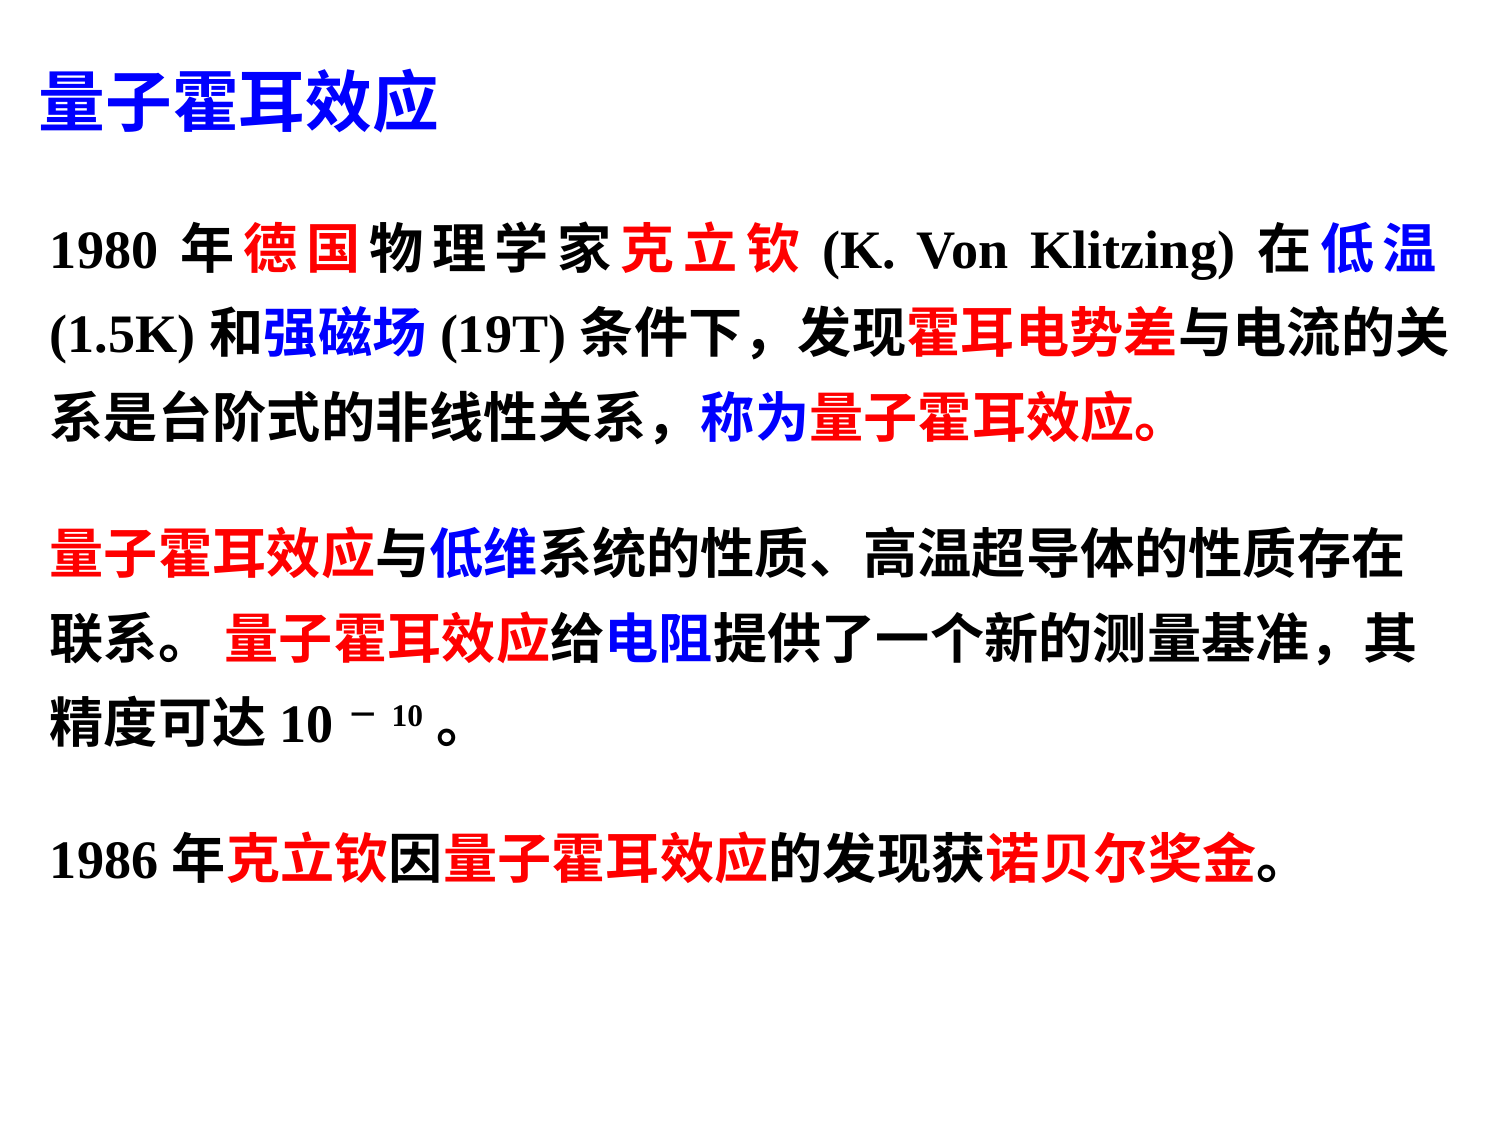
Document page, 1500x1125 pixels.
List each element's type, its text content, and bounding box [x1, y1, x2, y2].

text_box 1980年德国物理学家克立钦(K. Von Klitzing)在低温(1.5K)和强磁场(19T)条件下，发现霍耳电势差与电流的关系是台阶式的非线性关系，称为量子霍耳效应。 量子霍耳效应与低维系统的性质、高温超导体的性质存在联系。 量子霍耳效应给电阻提供了一个新的测量基准，其精度可达10－10。 1986年克立钦因量子霍耳效应的发现获诺贝尔奖金。 [35, 187, 1465, 957]
title 量子霍耳效应 [23, 35, 940, 148]
